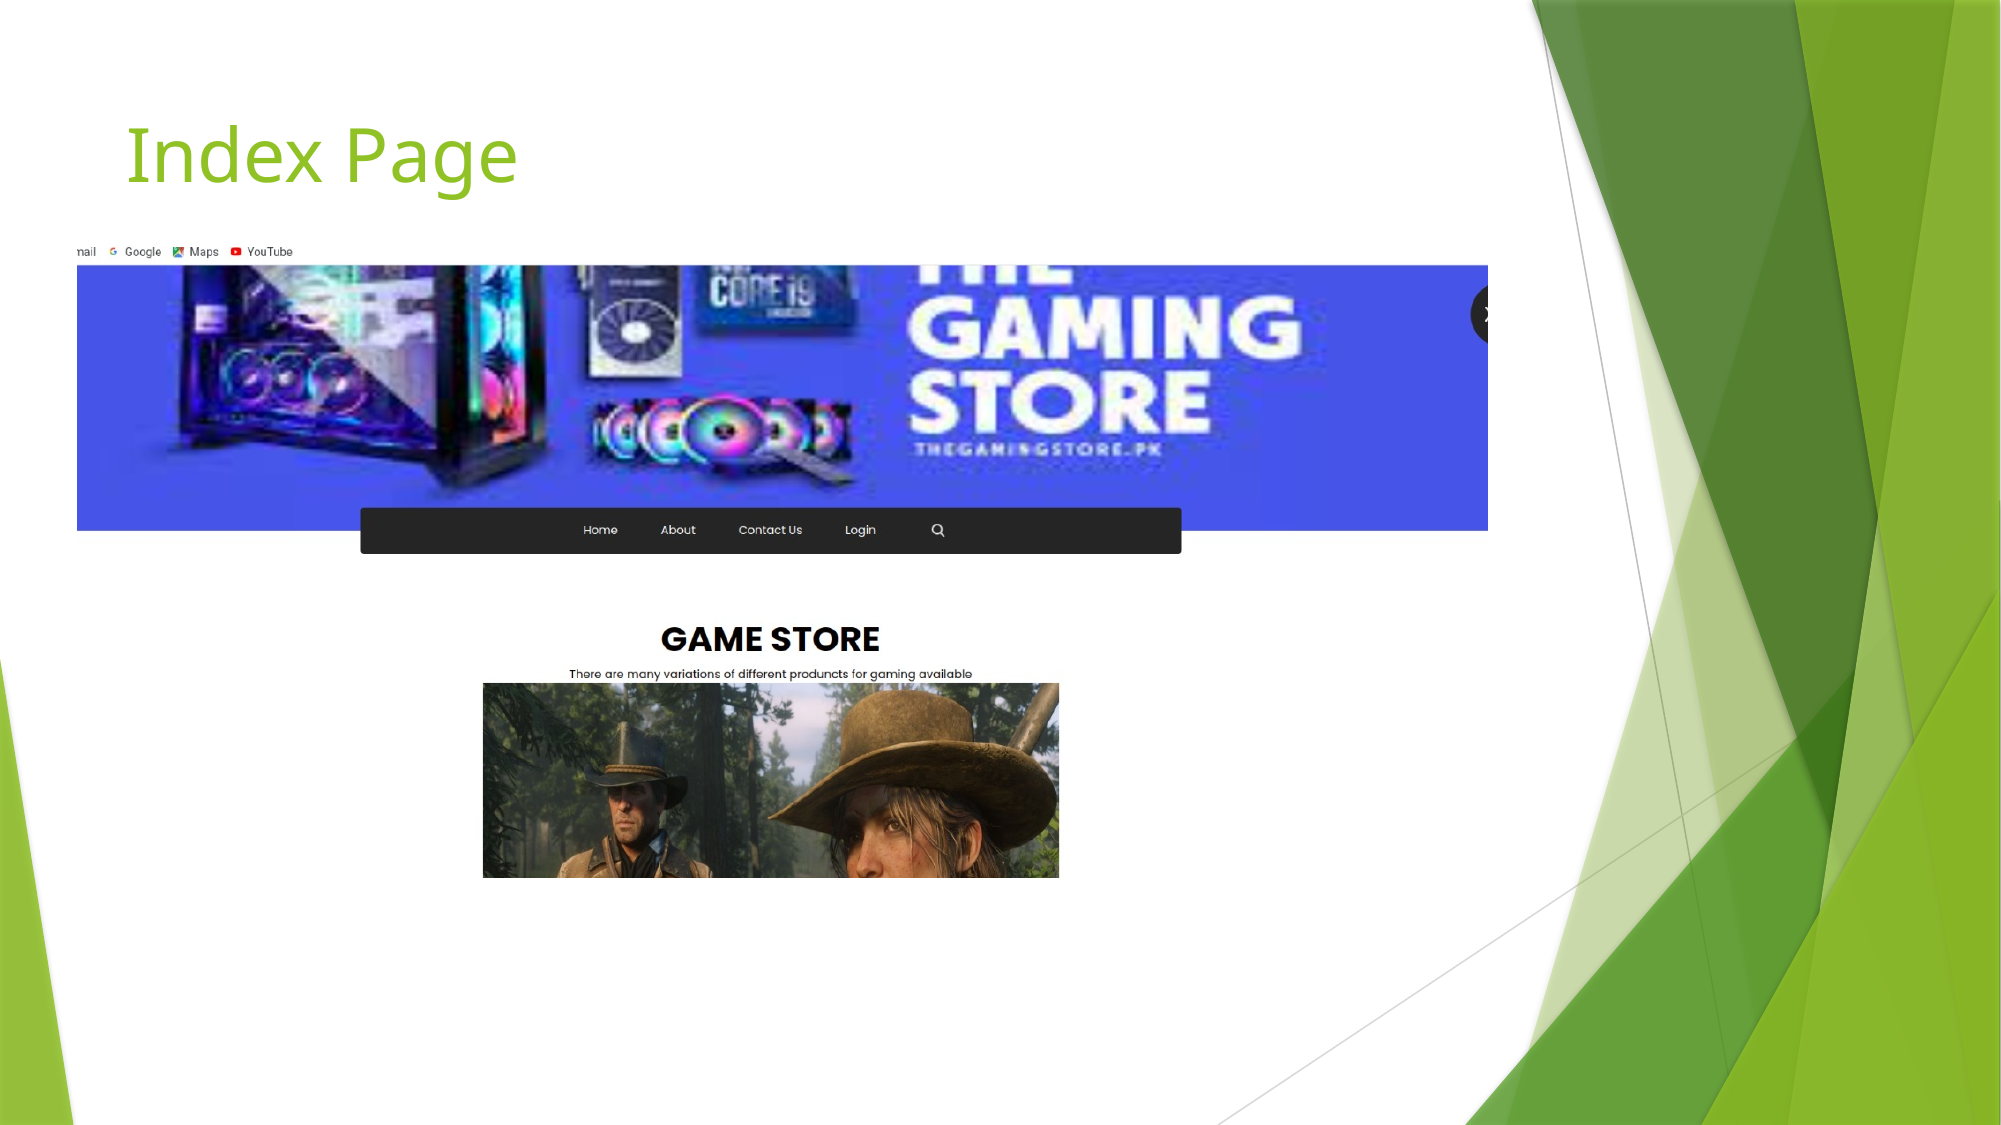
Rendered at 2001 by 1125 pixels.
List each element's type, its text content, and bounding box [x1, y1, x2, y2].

picture [76, 246, 1489, 879]
title Index Page [111, 99, 1522, 317]
